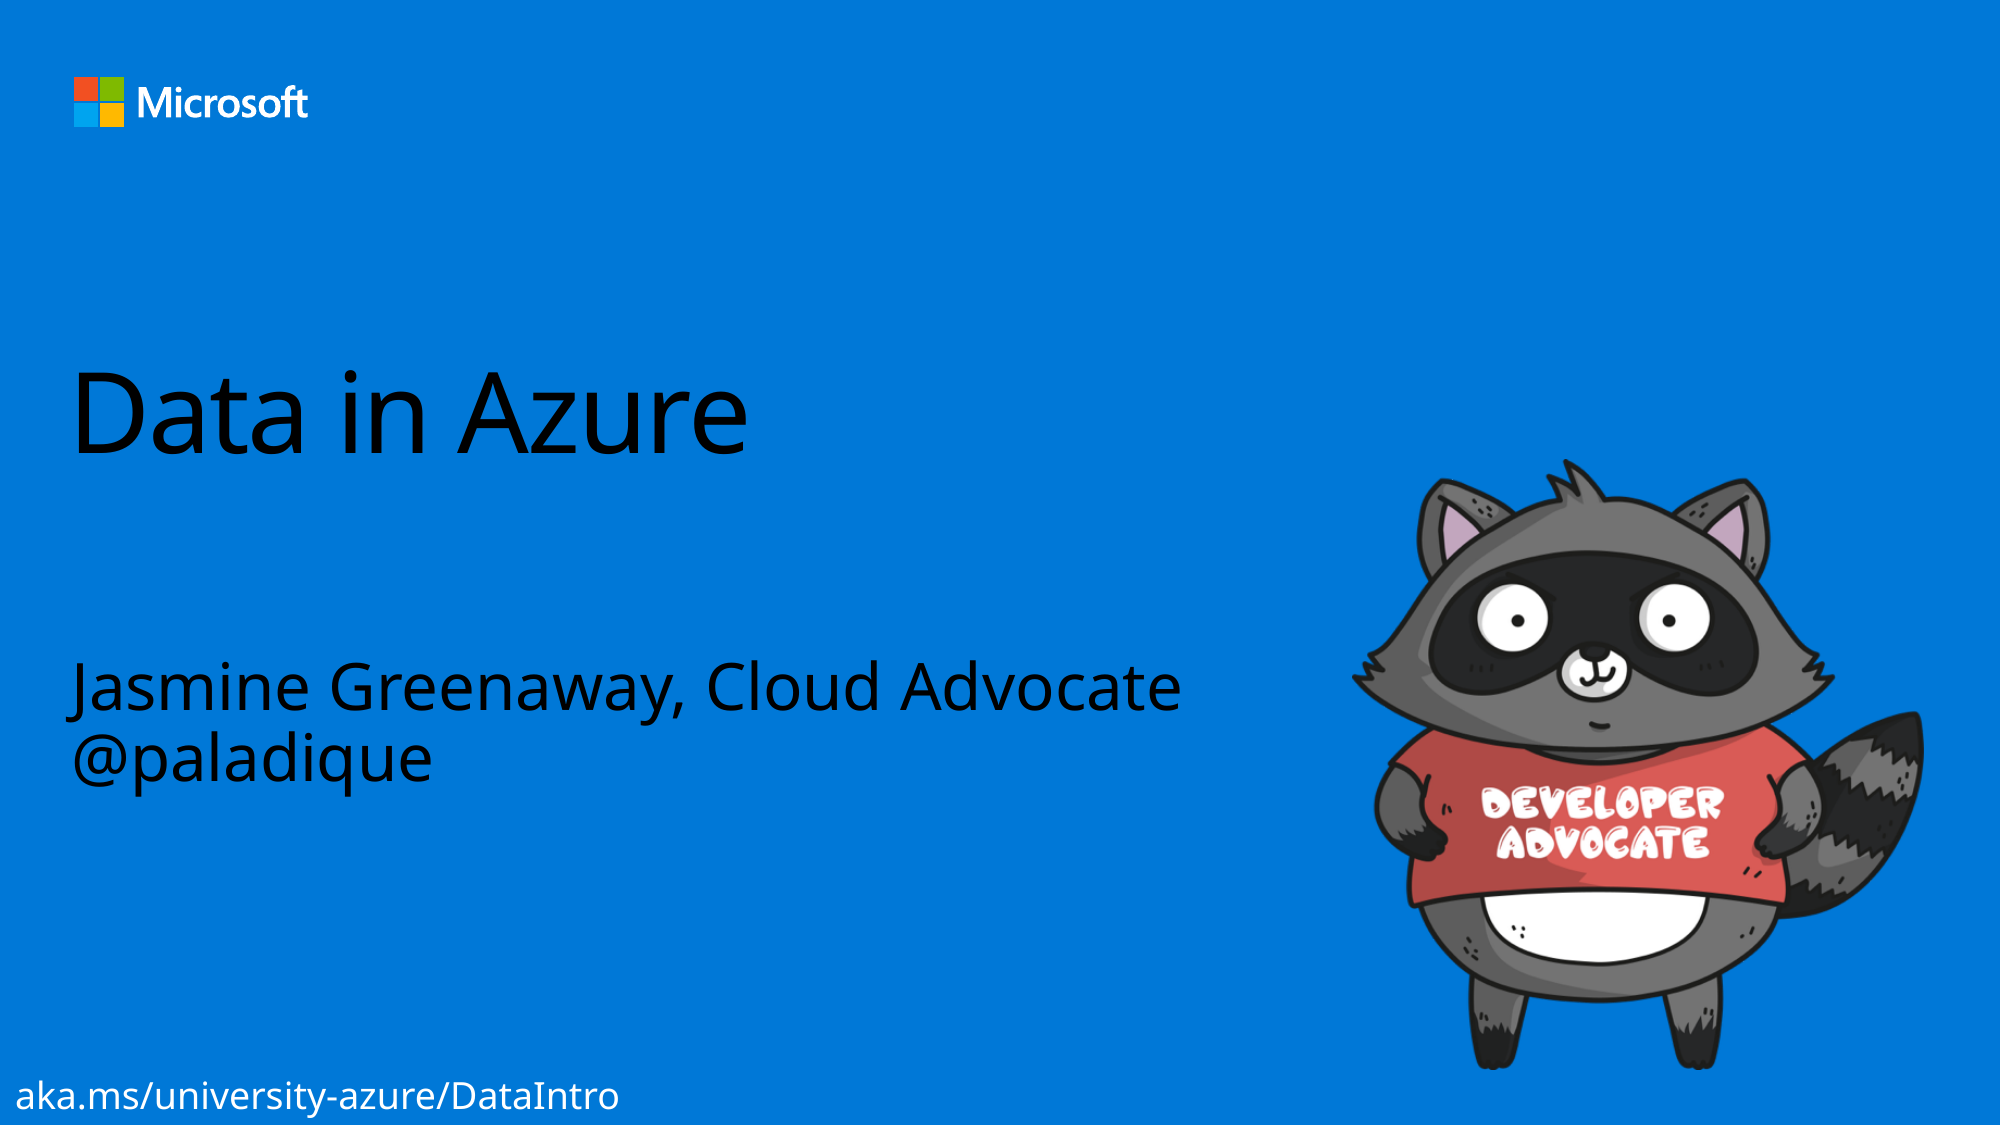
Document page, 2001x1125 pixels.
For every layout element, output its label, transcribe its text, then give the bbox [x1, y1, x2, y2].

picture [1352, 459, 1924, 1070]
text_box aka.ms/university-azure/DataIntro​ [0, 1064, 855, 1125]
list Jasmine Greenaway, Cloud Advocate @paladique [44, 636, 1221, 931]
title Data in Azure [44, 341, 1515, 636]
